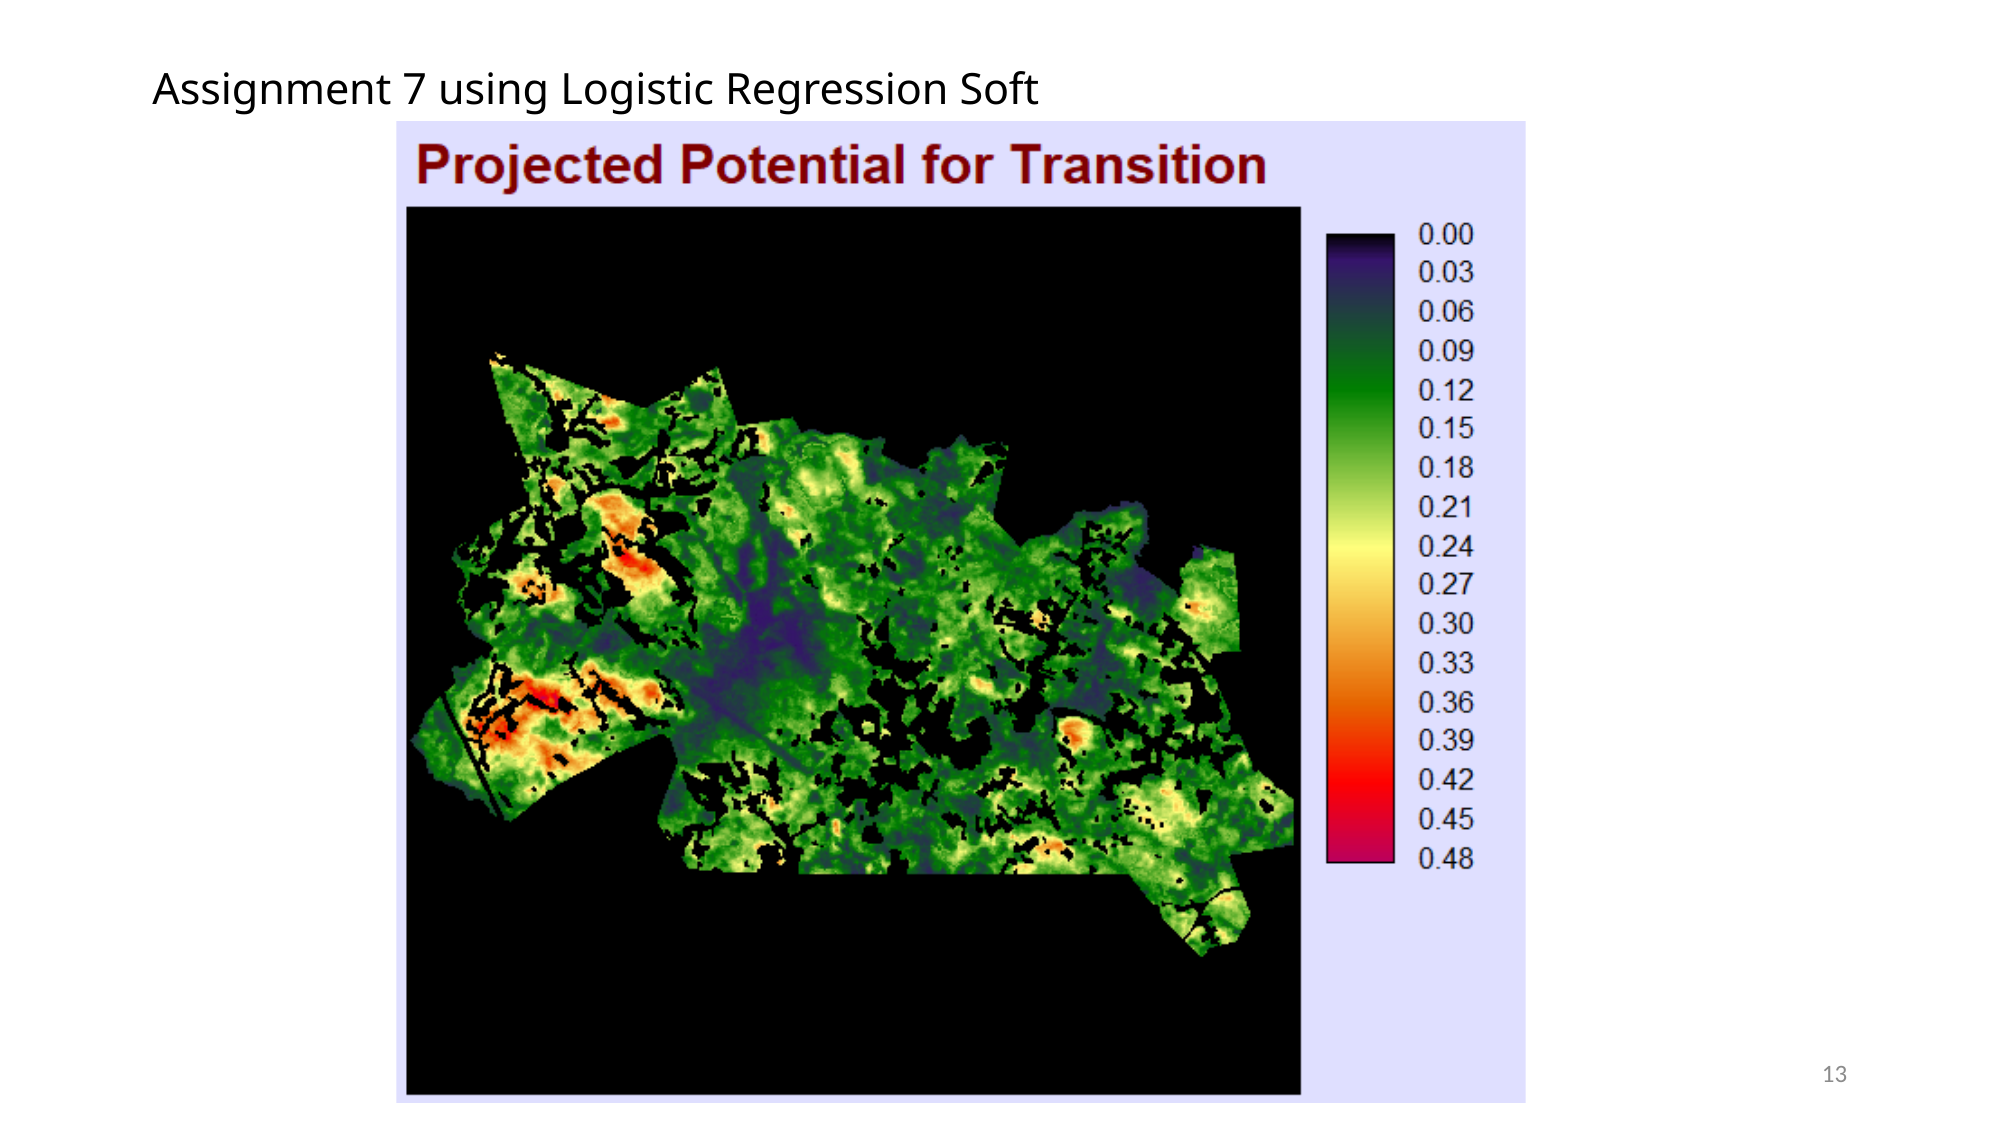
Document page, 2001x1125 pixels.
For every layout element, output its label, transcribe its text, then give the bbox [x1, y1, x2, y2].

slide_number 13 [1526, 1042, 1863, 1103]
title Assignment 7 using Logistic Regression Soft [137, 59, 1863, 123]
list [396, 121, 1526, 1103]
